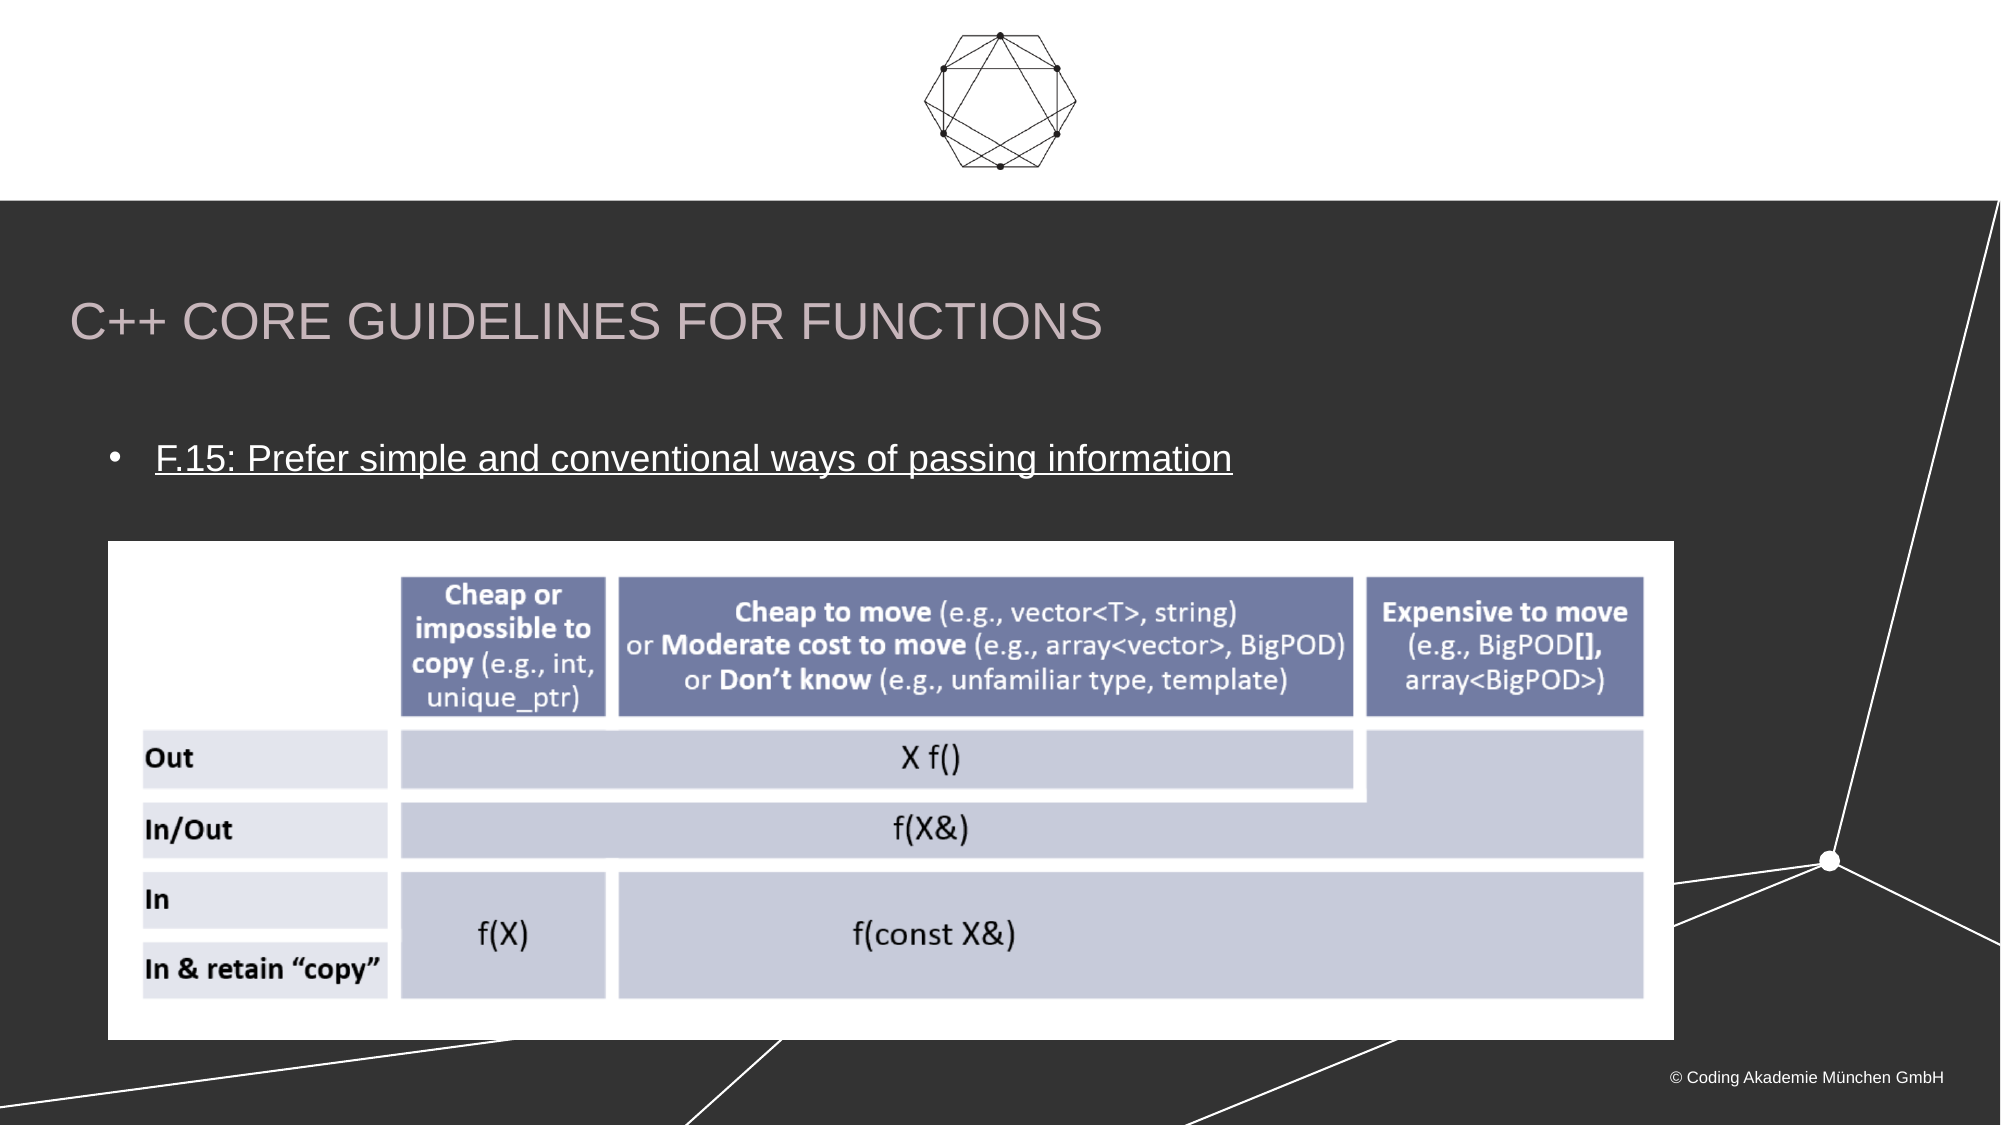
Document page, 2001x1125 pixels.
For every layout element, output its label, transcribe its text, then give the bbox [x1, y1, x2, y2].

title C++ Core Guidelines for Functions [69, 287, 1753, 351]
footer © Coding Akademie München GmbH [1354, 1069, 1945, 1088]
list F.15: Prefer simple and conventional ways of passing information [108, 429, 1521, 523]
picture [108, 541, 1675, 1041]
picture [923, 32, 1077, 170]
